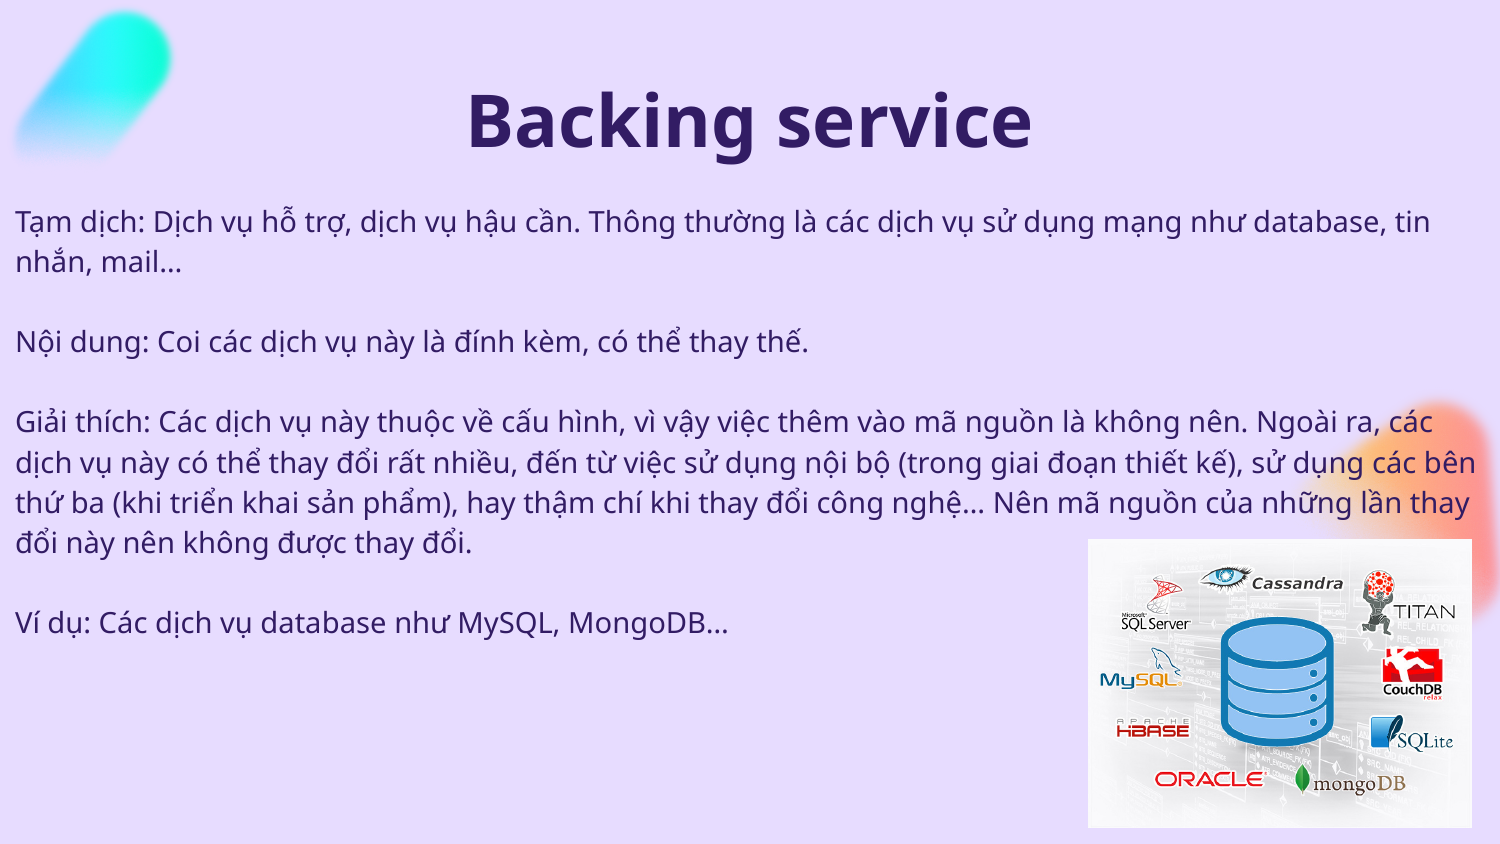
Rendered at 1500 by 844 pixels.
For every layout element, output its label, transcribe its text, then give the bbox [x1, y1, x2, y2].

text_box Tạm dịch: Dịch vụ hỗ trợ, dịch vụ hậu cần. Thông thường là các dịch vụ sử dụng mạng như database, tin nhắn, mail… Nội dung: Coi các dịch vụ này là đính kèm, có thể thay thế. Giải thích: Các dịch vụ này thuộc về cấu hình, vì vậy việc thêm vào mã nguồn là không nên. Ngoài ra, các dịch vụ này có thể thay đổi rất nhiều, đến từ việc sử dụng nội bộ (trong giai đoạn thiết kế), sử dụng các bên thứ ba (khi triển khai sản phẩm), hay thậm chí khi thay đổi công nghệ… Nên mã nguồn của những lần thay đổi này nên không được thay đổi. Ví dụ: Các dịch vụ database như MySQL, MongoDB… [0, 182, 1500, 828]
title Backing service [118, 60, 1382, 165]
picture [1087, 539, 1472, 828]
picture [6, 2, 180, 182]
